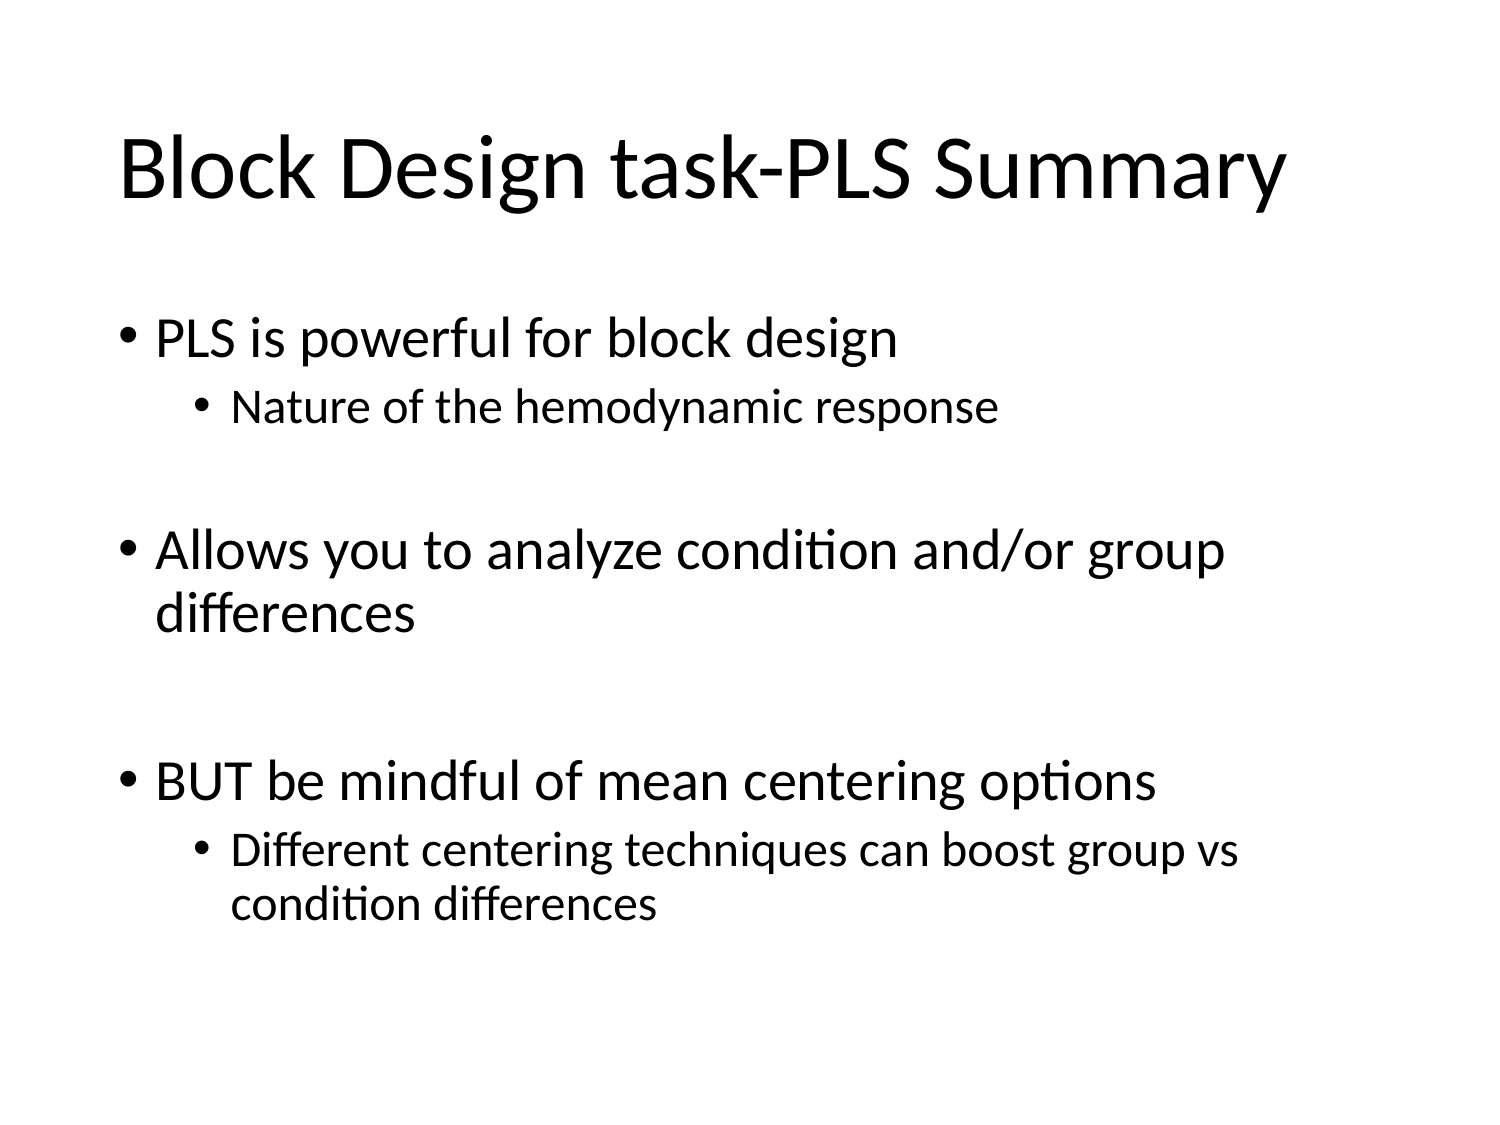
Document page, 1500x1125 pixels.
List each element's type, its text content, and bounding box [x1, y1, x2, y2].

title Block Design task-PLS Summary [103, 59, 1397, 278]
list PLS is powerful for block design Nature of the hemodynamic response Allows you to analyze condition and/or group differences BUT be mindful of mean centering options Different centering techniques can boost group vs condition differences [103, 299, 1397, 1014]
